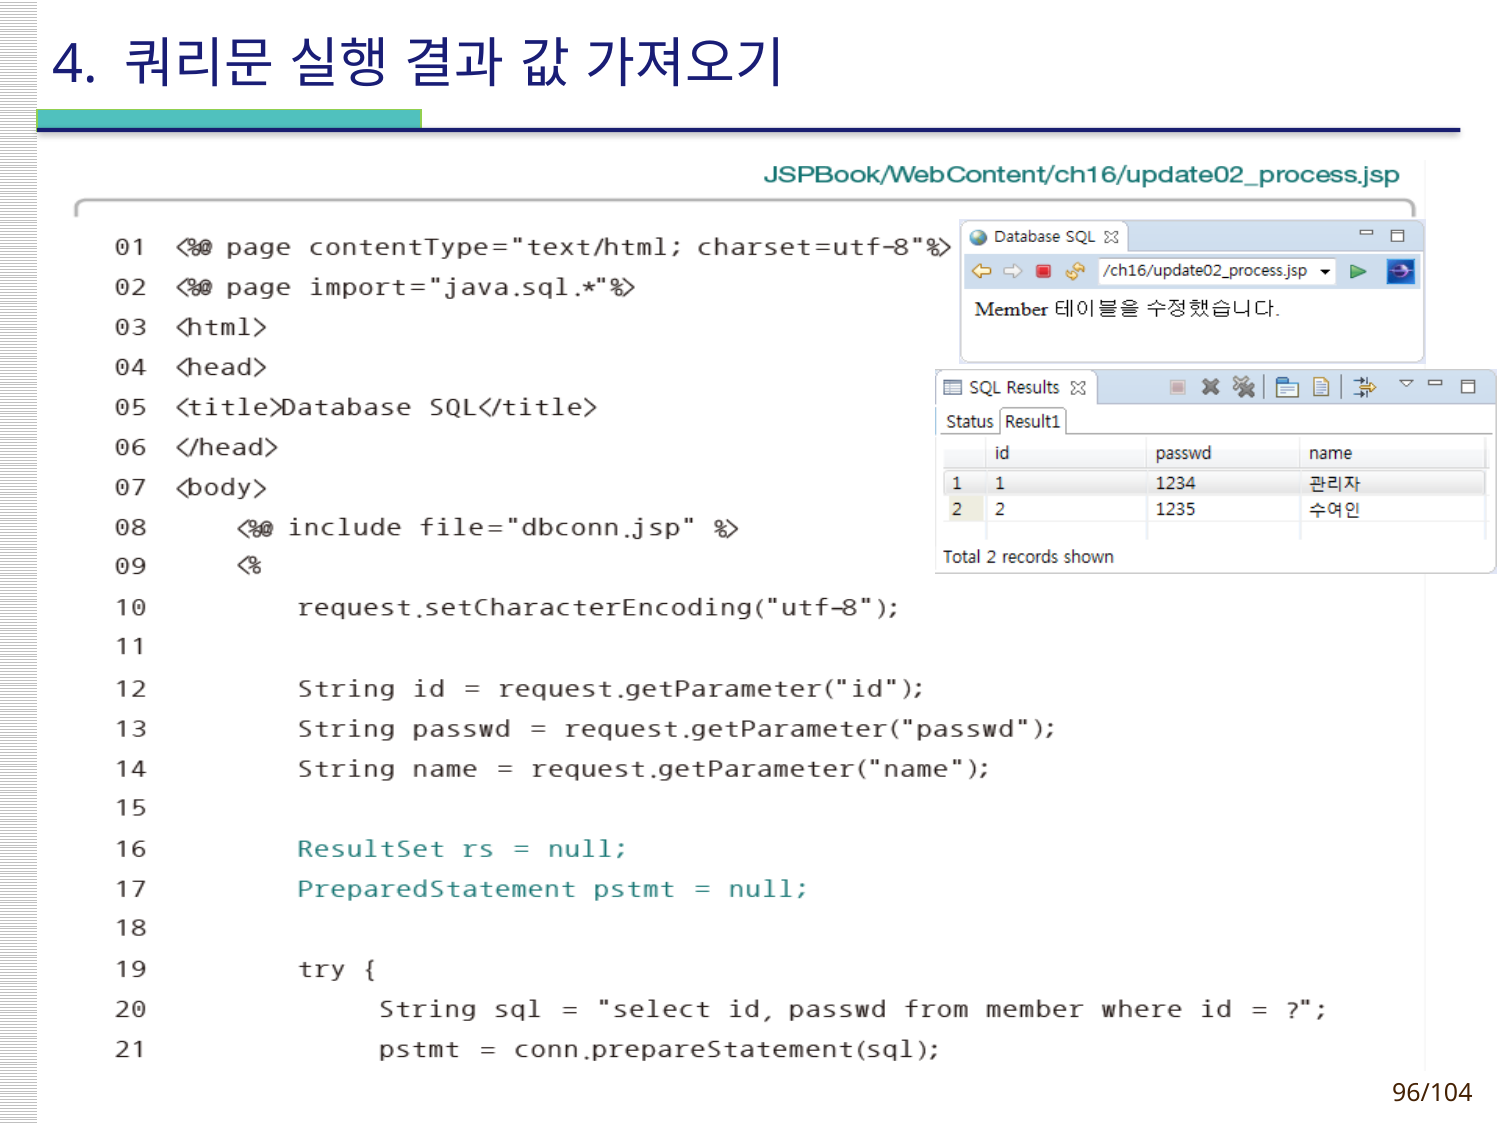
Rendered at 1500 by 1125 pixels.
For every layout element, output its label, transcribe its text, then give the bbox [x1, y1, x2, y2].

picture [64, 160, 1497, 1071]
title 4. 쿼리문 실행 결과 값 가져오기 [37, 13, 1278, 109]
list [959, 219, 1427, 365]
